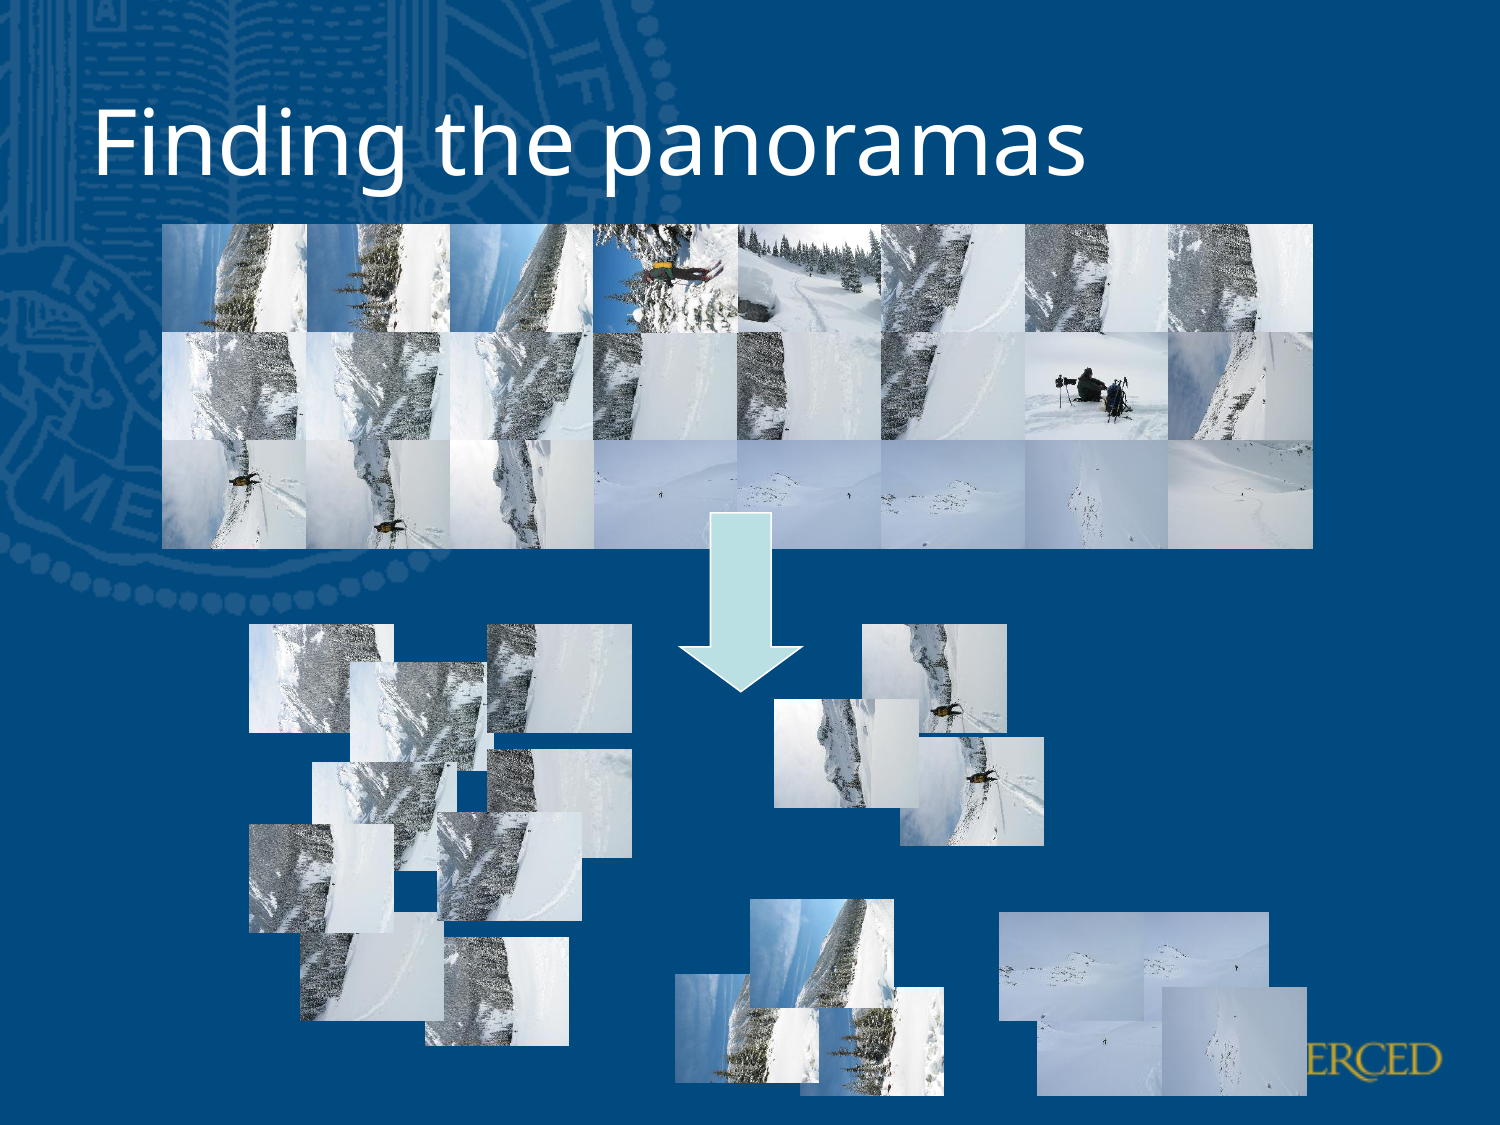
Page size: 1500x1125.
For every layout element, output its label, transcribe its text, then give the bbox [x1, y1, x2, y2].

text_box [162, 224, 1313, 549]
text_box [680, 558, 802, 692]
title Finding the panoramas [75, 45, 1425, 233]
picture [0, 0, 1500, 1125]
